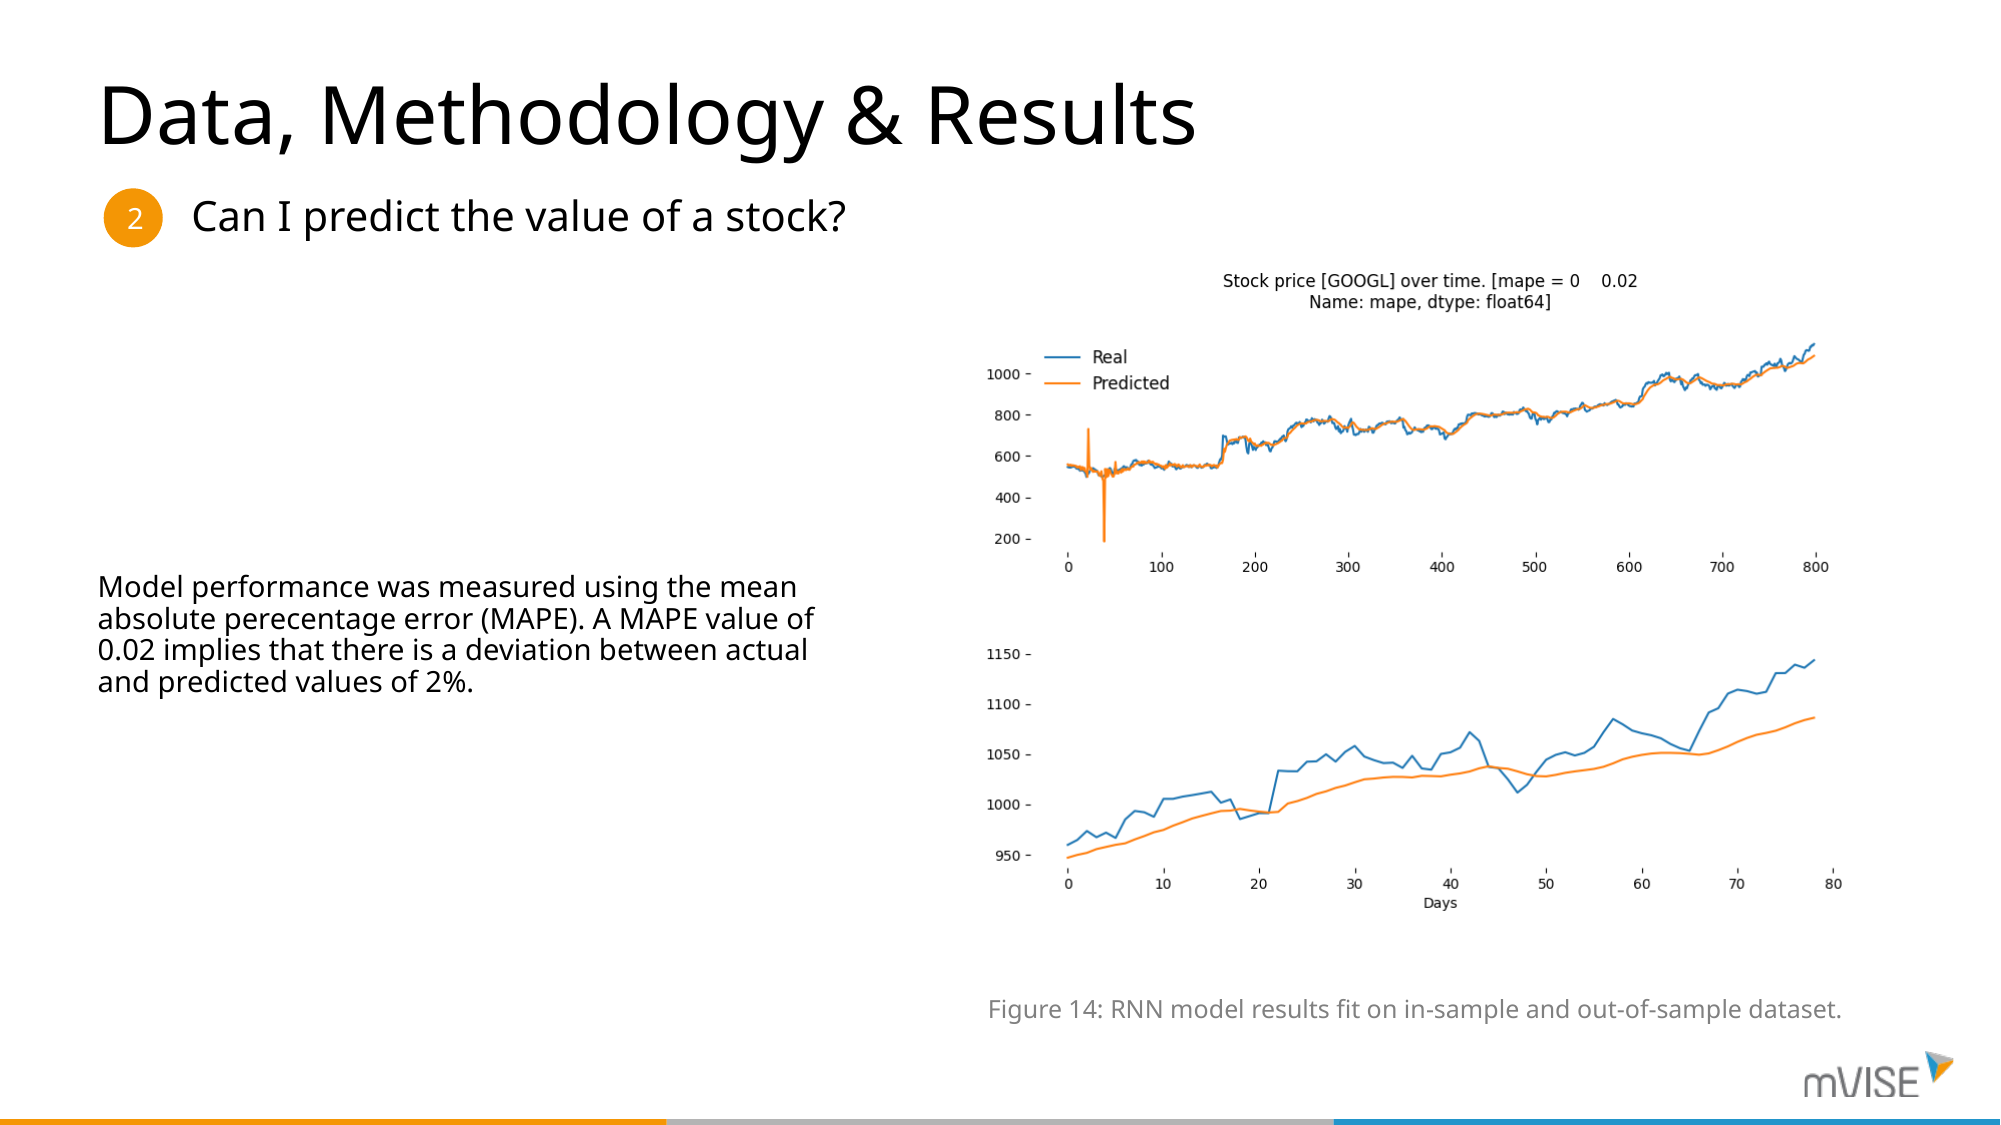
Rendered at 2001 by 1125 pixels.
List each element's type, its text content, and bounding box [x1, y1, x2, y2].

title Data, Methodology & Results [82, 66, 1919, 170]
picture [929, 259, 1932, 961]
text_box Model performance was measured using the mean absolute perecentage error (MAPE). A MAPE value of 0.02 implies that there is a deviation between actual and predicted values of 2%. [82, 299, 870, 1001]
text_box Can I predict the value of a stock? [176, 188, 1919, 260]
text_box Figure 14: RNN model results fit on in-sample and out-of-sample dataset. [973, 986, 2000, 1032]
text_box 2 [102, 187, 164, 249]
